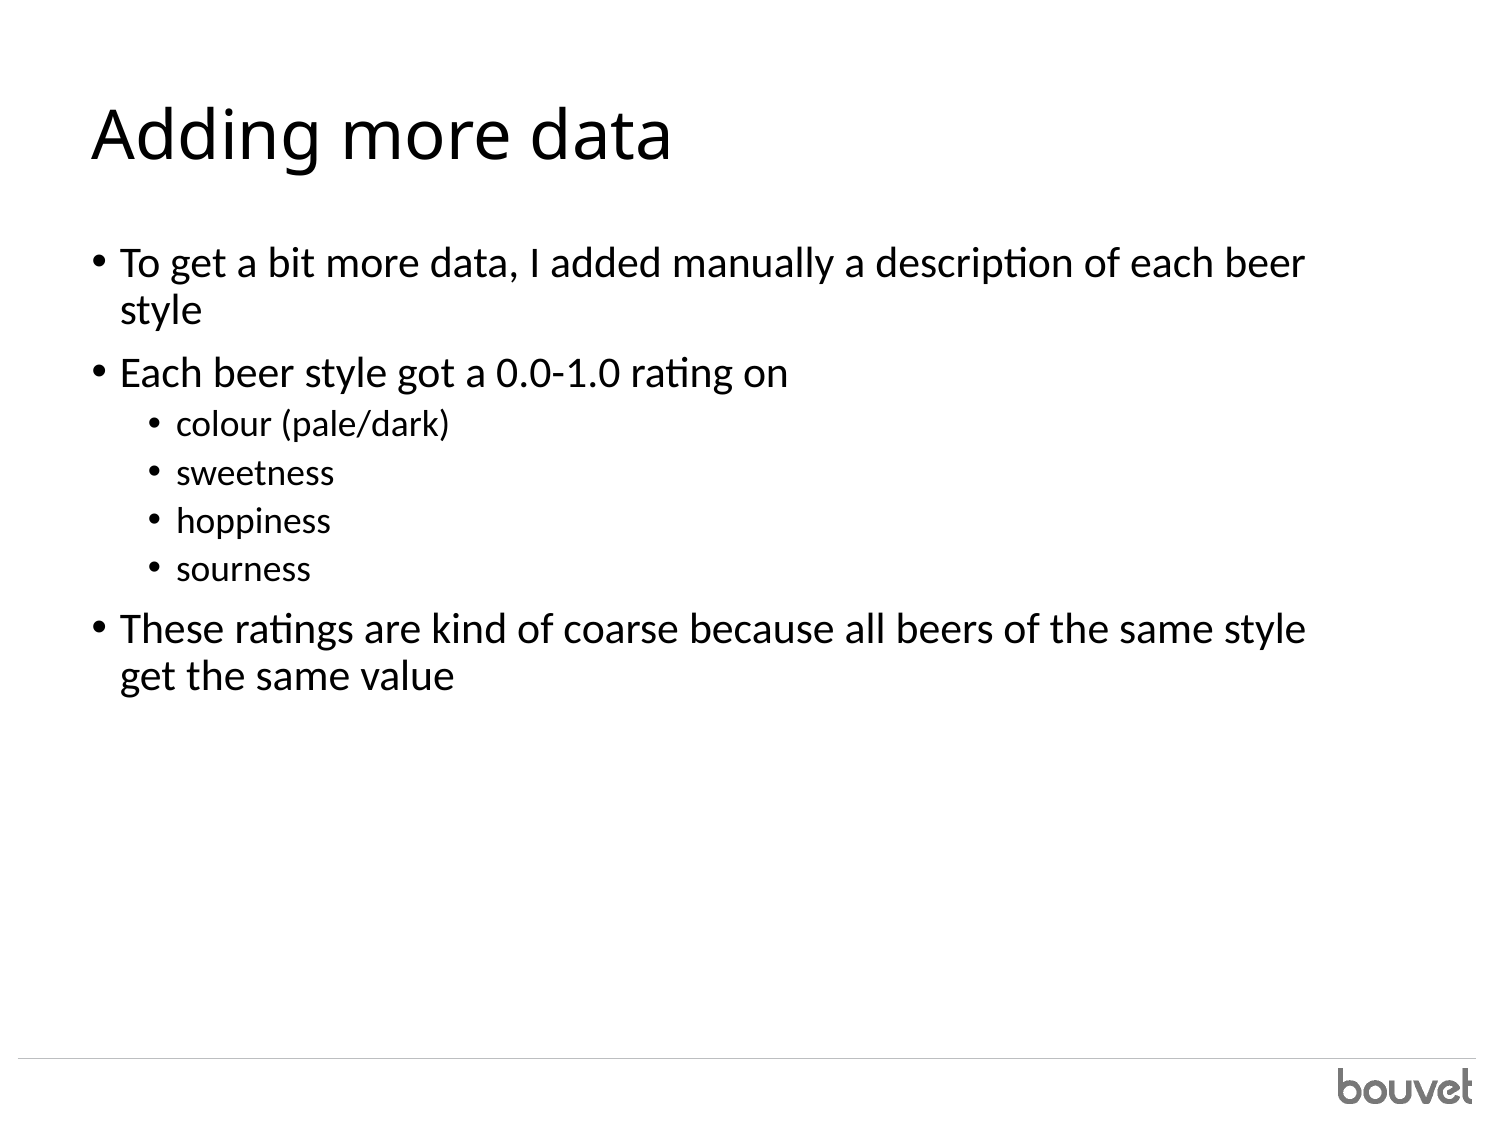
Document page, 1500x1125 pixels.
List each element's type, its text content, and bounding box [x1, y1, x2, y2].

picture [1338, 1068, 1472, 1104]
list To get a bit more data, I added manually a description of each beer style Each beer style got a 0.0-1.0 rating on colour (pale/dark) sweetness hoppiness sourness These ratings are kind of coarse because all beers of the same style get the same value [76, 231, 1353, 1004]
title Adding more data [76, 42, 1353, 220]
